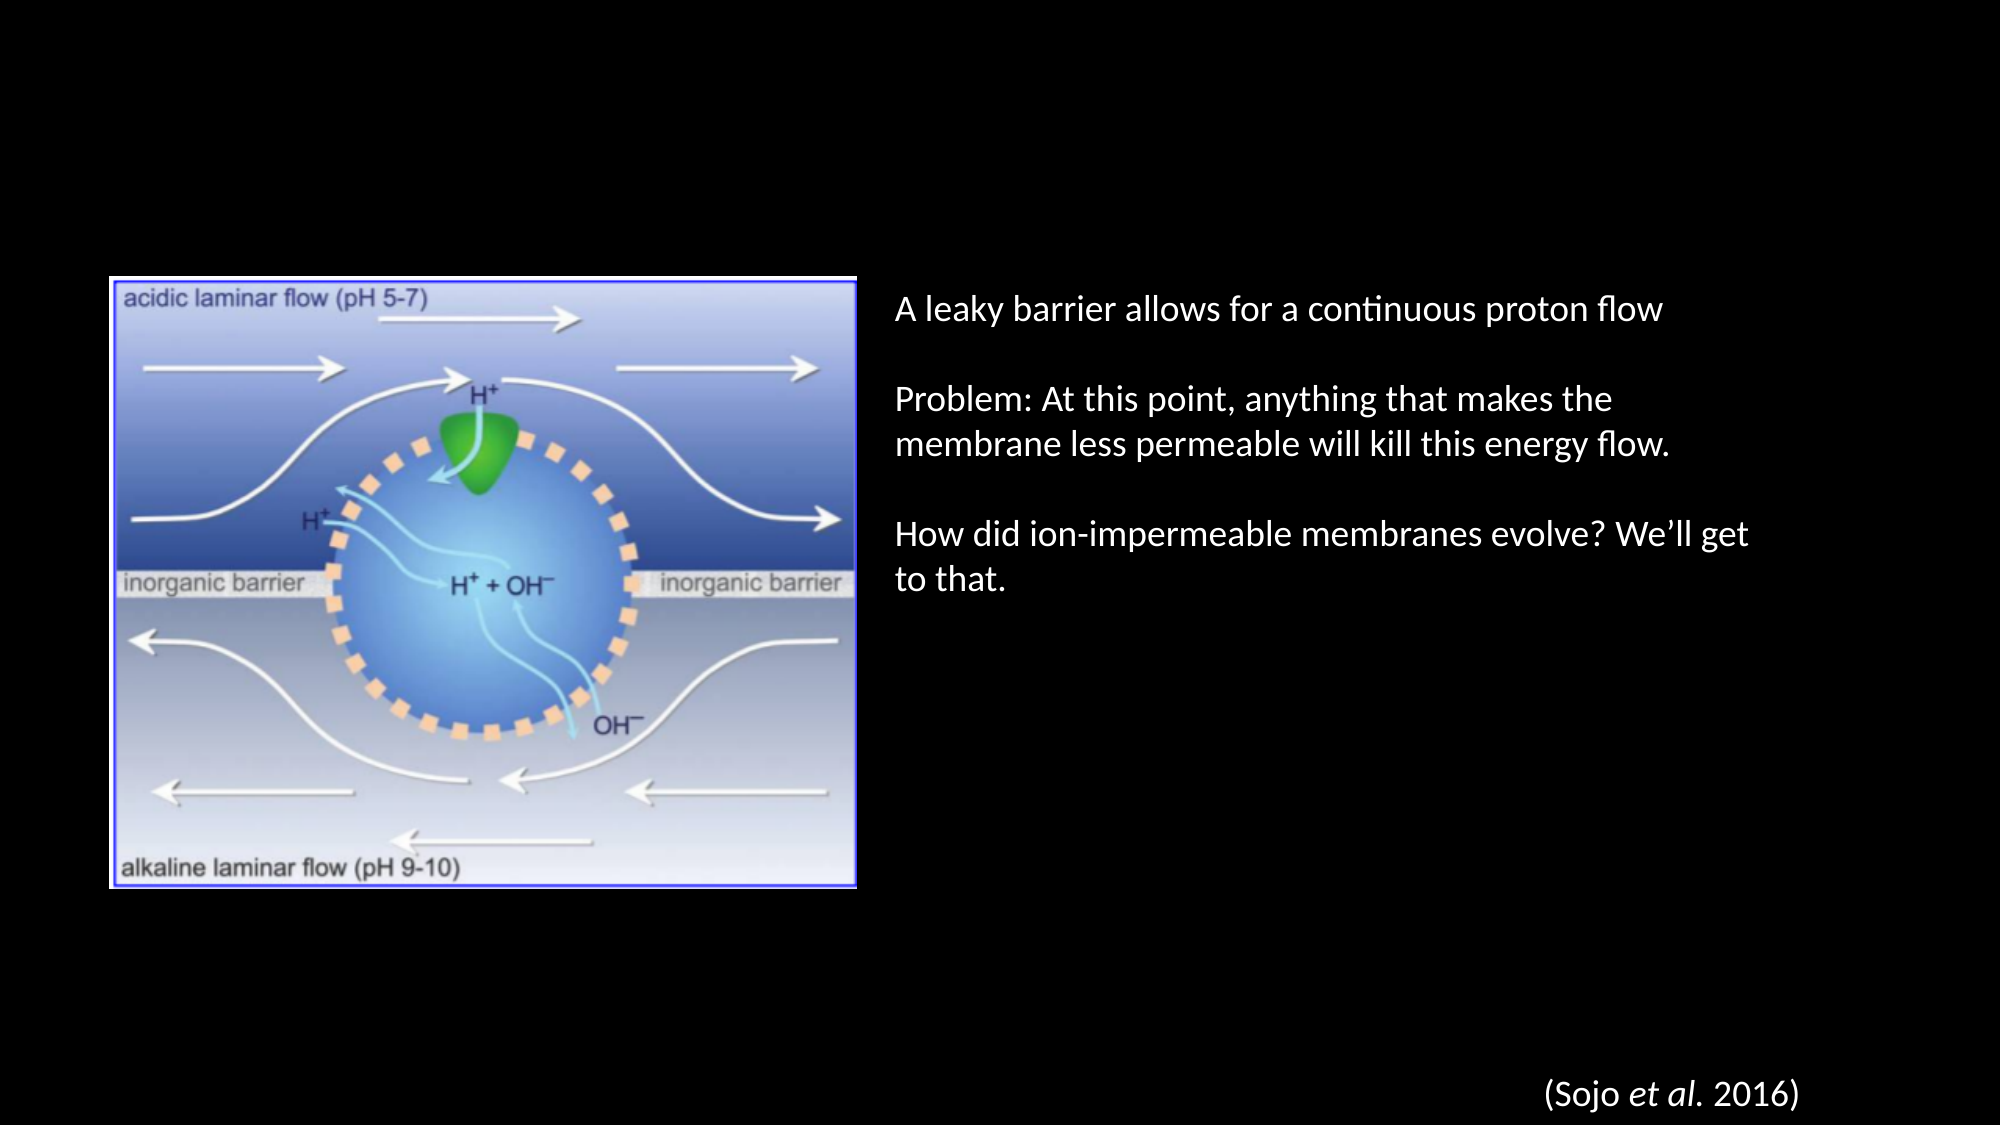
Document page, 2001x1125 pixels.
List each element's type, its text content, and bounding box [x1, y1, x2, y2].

text_box (Sojo et al. 2016) [1528, 1061, 1938, 1122]
picture [109, 276, 857, 889]
text_box A leaky barrier allows for a continuous proton flow Problem: At this point, anything that makes the membrane less permeable will kill this energy flow. How did ion-impermeable membranes evolve? We’ll get to that. [880, 276, 1787, 607]
